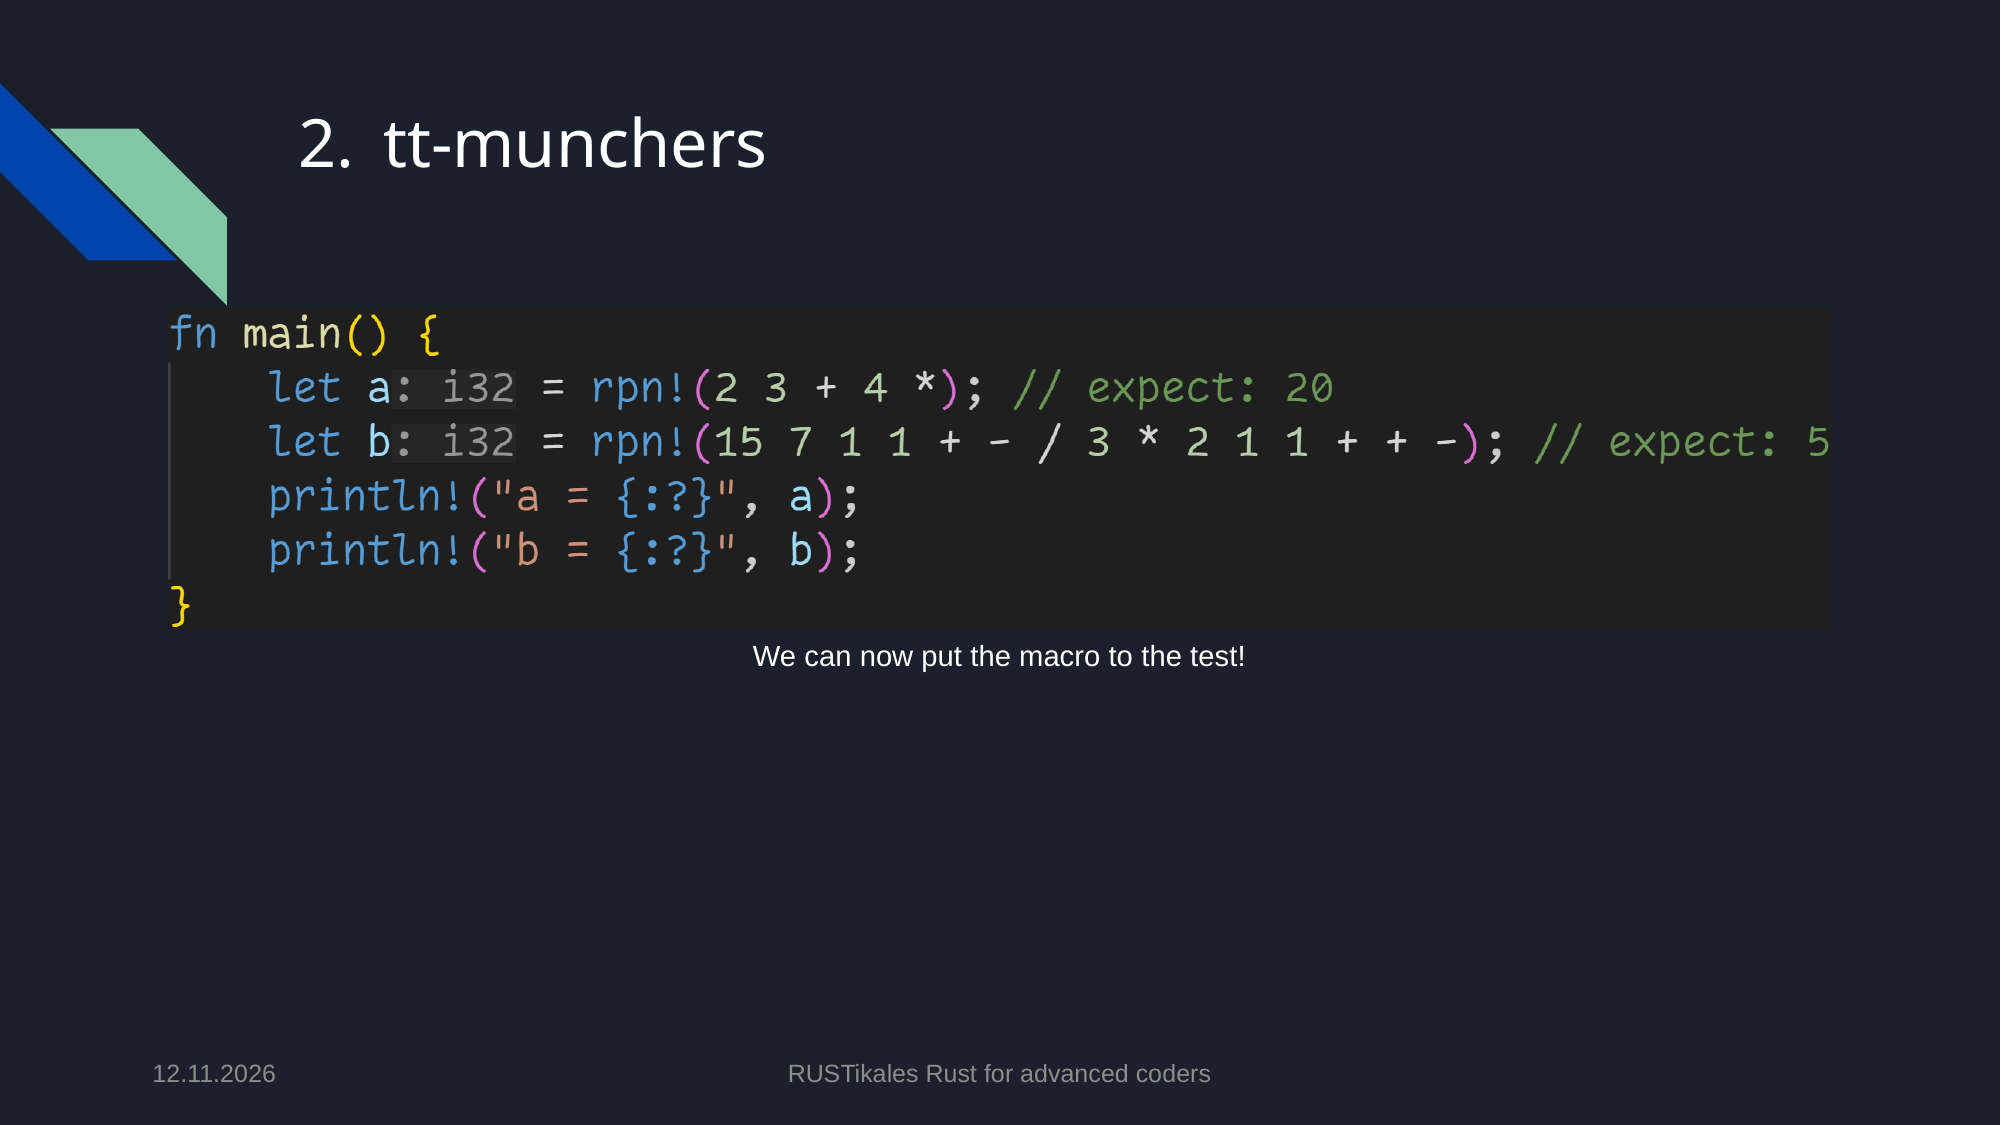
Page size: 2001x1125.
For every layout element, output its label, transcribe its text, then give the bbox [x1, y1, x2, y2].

title tt-munchers [283, 86, 1824, 287]
picture [168, 308, 1832, 631]
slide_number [137, 1042, 588, 1103]
footer RUSTikales Rust for advanced coders [662, 1042, 1338, 1103]
text_box We can now put the macro to the test! [738, 641, 1262, 680]
